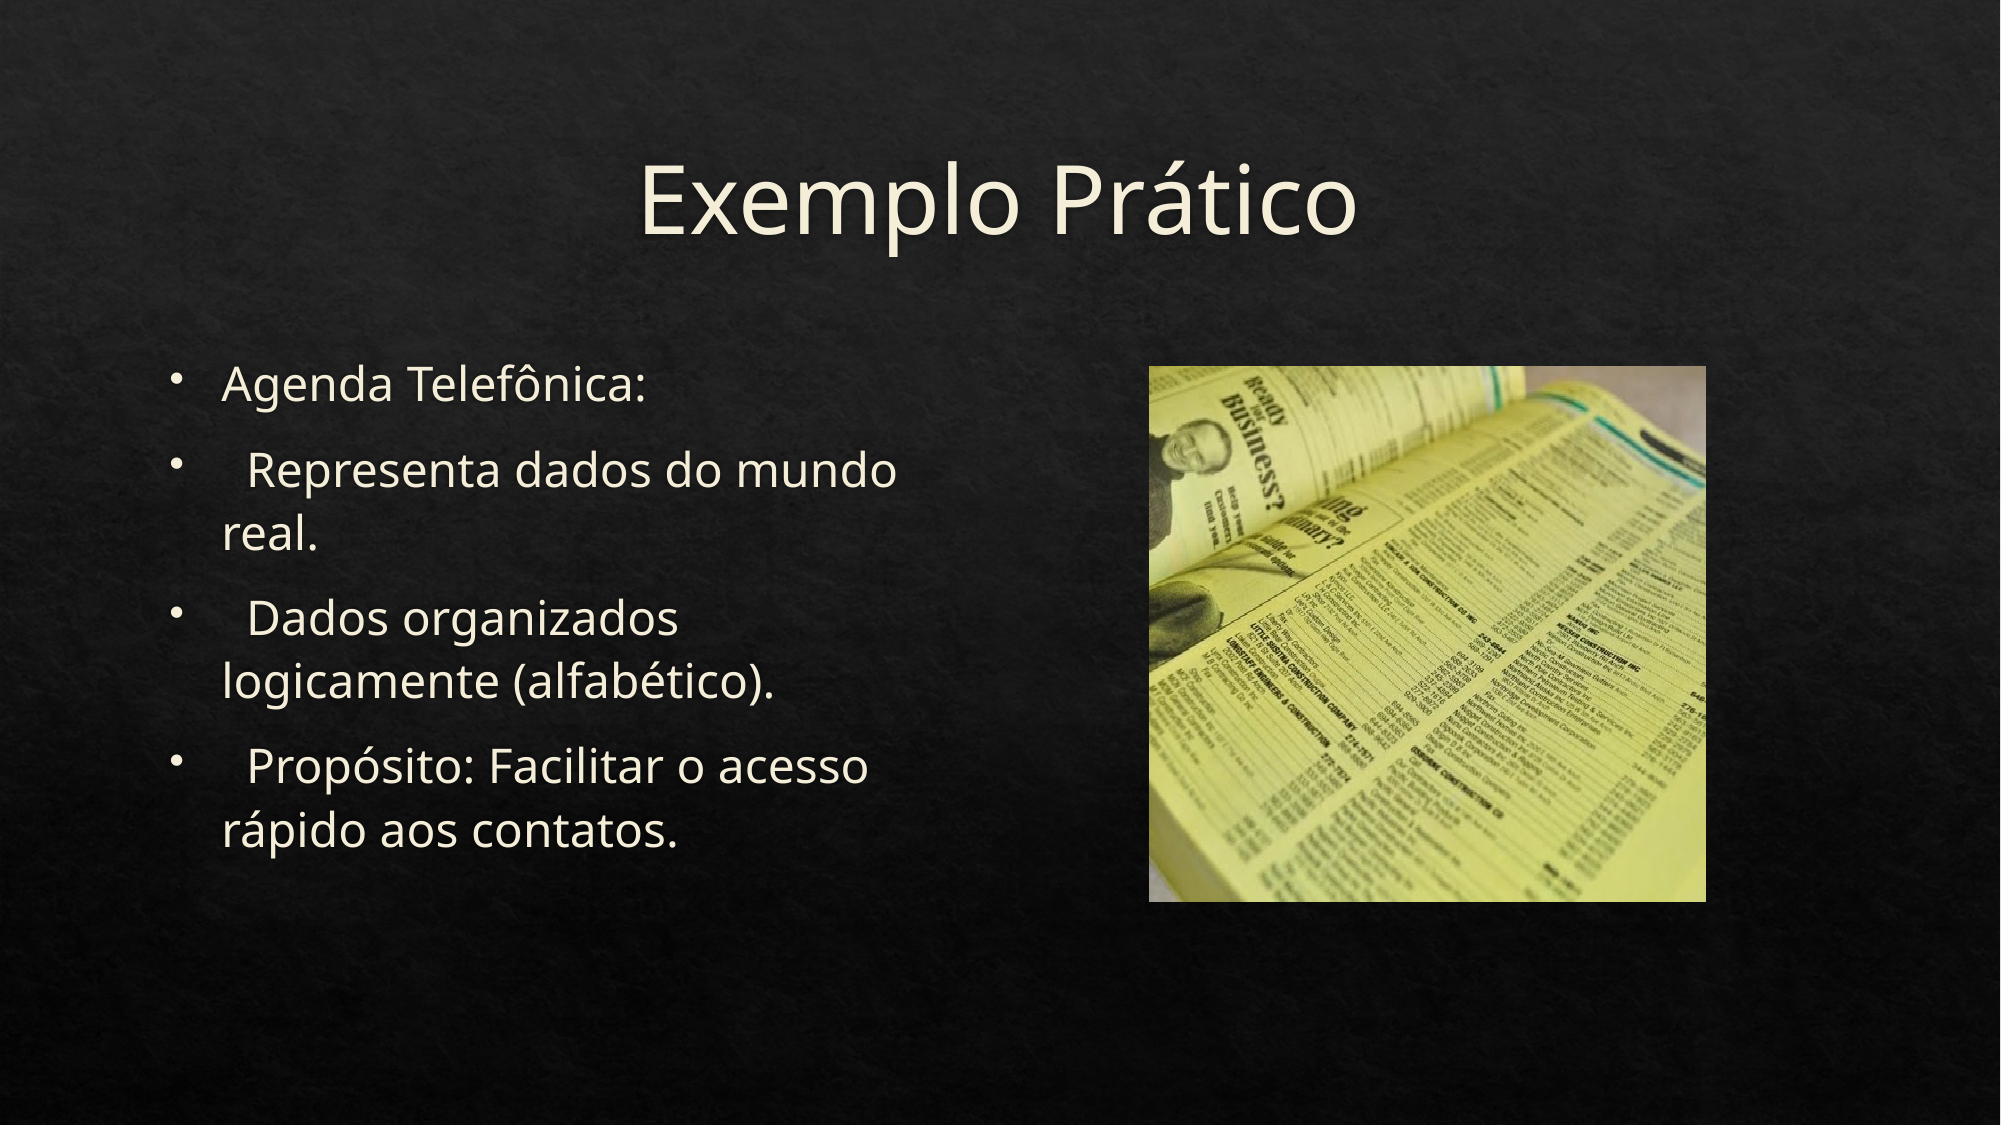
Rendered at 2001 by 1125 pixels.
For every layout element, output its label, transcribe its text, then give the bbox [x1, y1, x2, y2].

list Agenda Telefônica: Representa dados do mundo real. Dados organizados logicamente (alfabético). Propósito: Facilitar o acesso rápido aos contatos. [149, 340, 917, 950]
picture [1148, 366, 1706, 902]
title Exemplo Prático [149, 99, 1849, 307]
